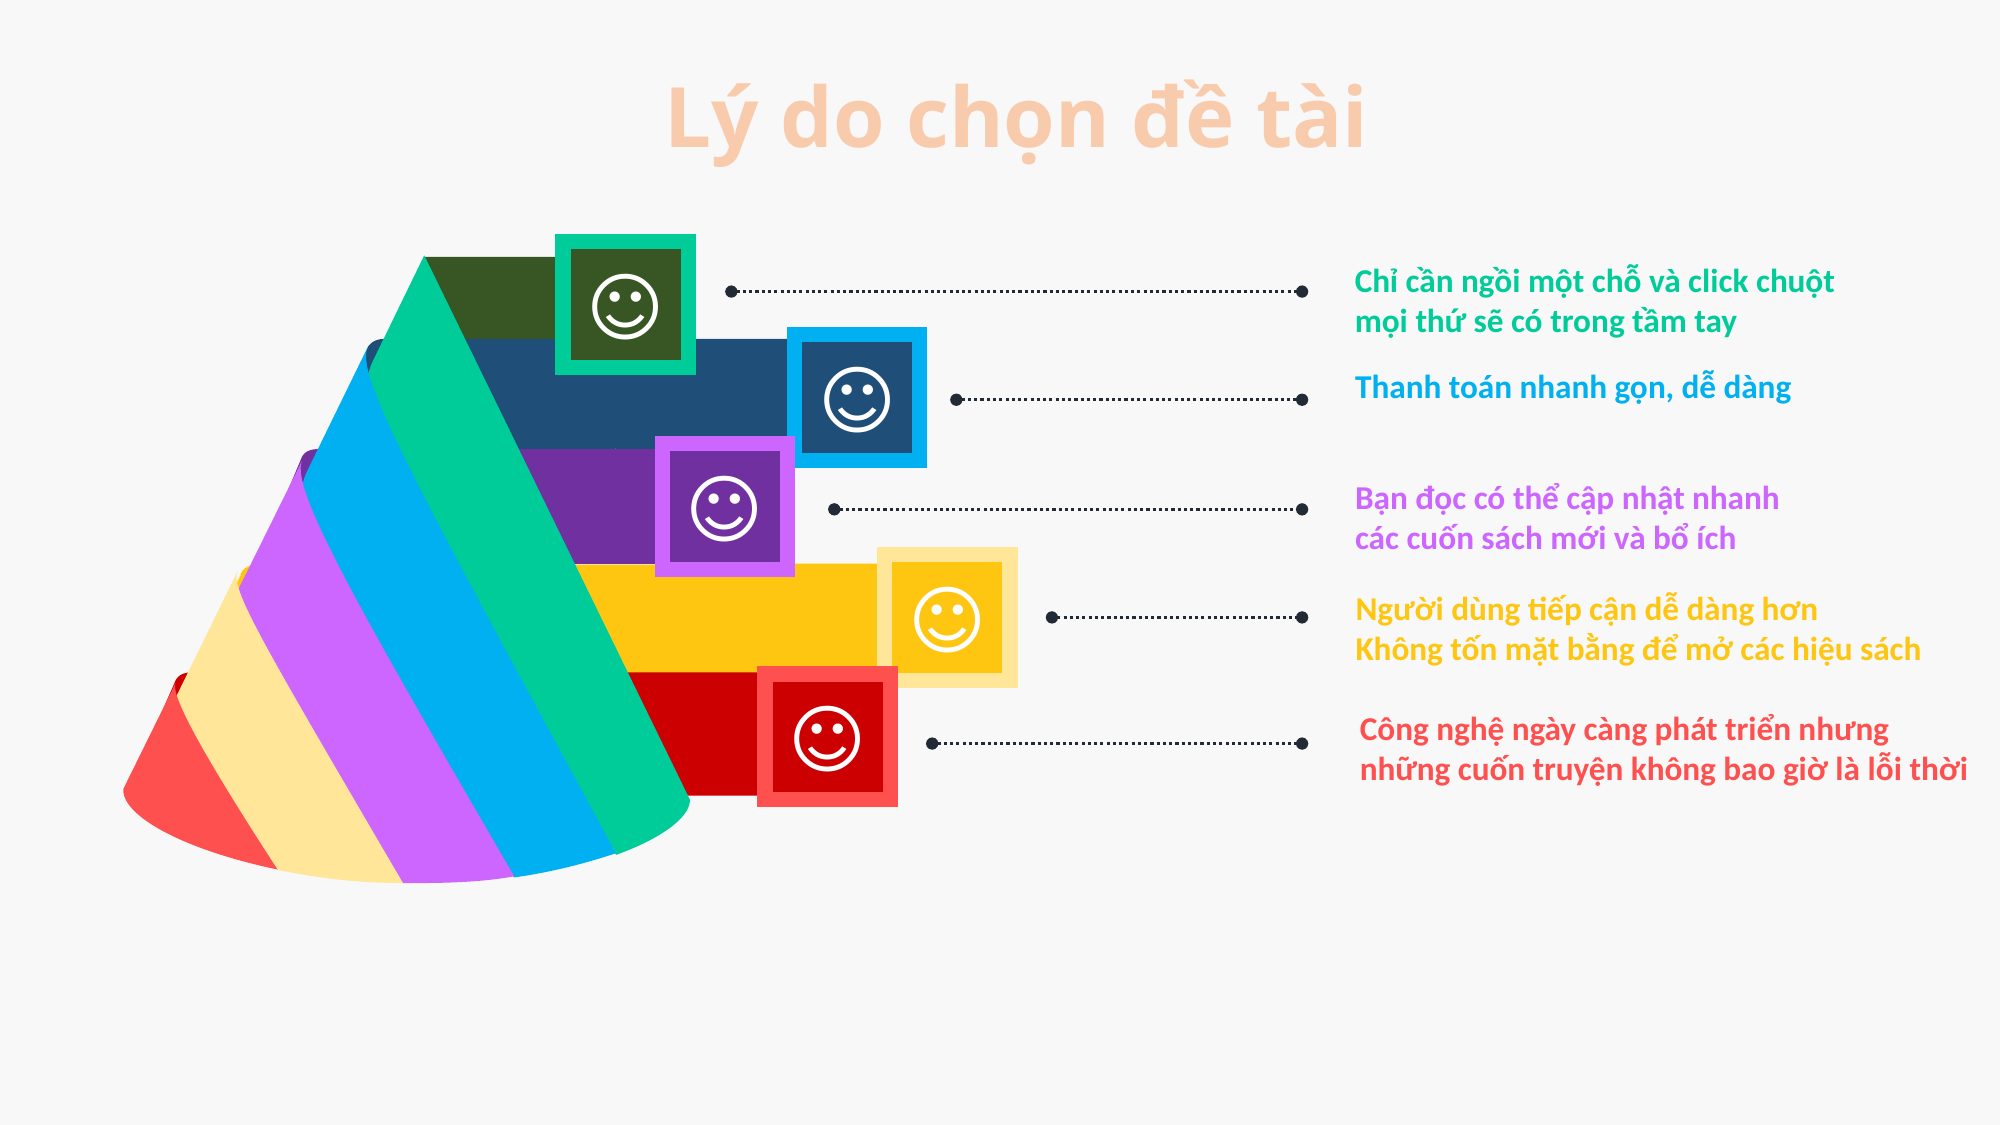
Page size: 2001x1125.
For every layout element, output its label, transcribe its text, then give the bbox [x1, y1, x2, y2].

text_box [296, 449, 317, 479]
text_box [303, 346, 616, 878]
text_box [465, 337, 793, 451]
text_box ☺ [661, 443, 789, 570]
text_box [520, 449, 661, 564]
text_box ☺ [884, 554, 1011, 681]
text_box Thanh toán nhanh gọn, dễ dàng [1340, 357, 1807, 413]
text_box Công nghệ ngày càng phát triển nhưng những cuốn truyện không bao giờ là lỗi thời [1345, 699, 1984, 795]
text_box [170, 672, 187, 692]
text_box [239, 460, 515, 884]
text_box [629, 672, 876, 796]
text_box ☺ [793, 334, 921, 461]
text_box Chỉ cần ngồi một chỗ và click chuột mọi thứ sẽ có trong tầm tay [1340, 251, 1851, 346]
text_box [576, 563, 884, 673]
text_box [426, 256, 562, 337]
text_box [237, 565, 249, 586]
text_box Lý do chọn đề tài [393, 56, 1641, 172]
text_box ☺ [562, 241, 689, 368]
text_box [177, 571, 403, 884]
text_box ☺ [764, 673, 891, 800]
text_box Người dùng tiếp cận dễ dàng hơn Không tốn mặt bằng để mở các hiệu sách [1340, 579, 1938, 675]
text_box Bạn đọc có thể cập nhật nhanh các cuốn sách mới và bổ ích [1340, 468, 1803, 564]
text_box [365, 337, 384, 370]
text_box [123, 683, 278, 870]
text_box [369, 255, 690, 855]
